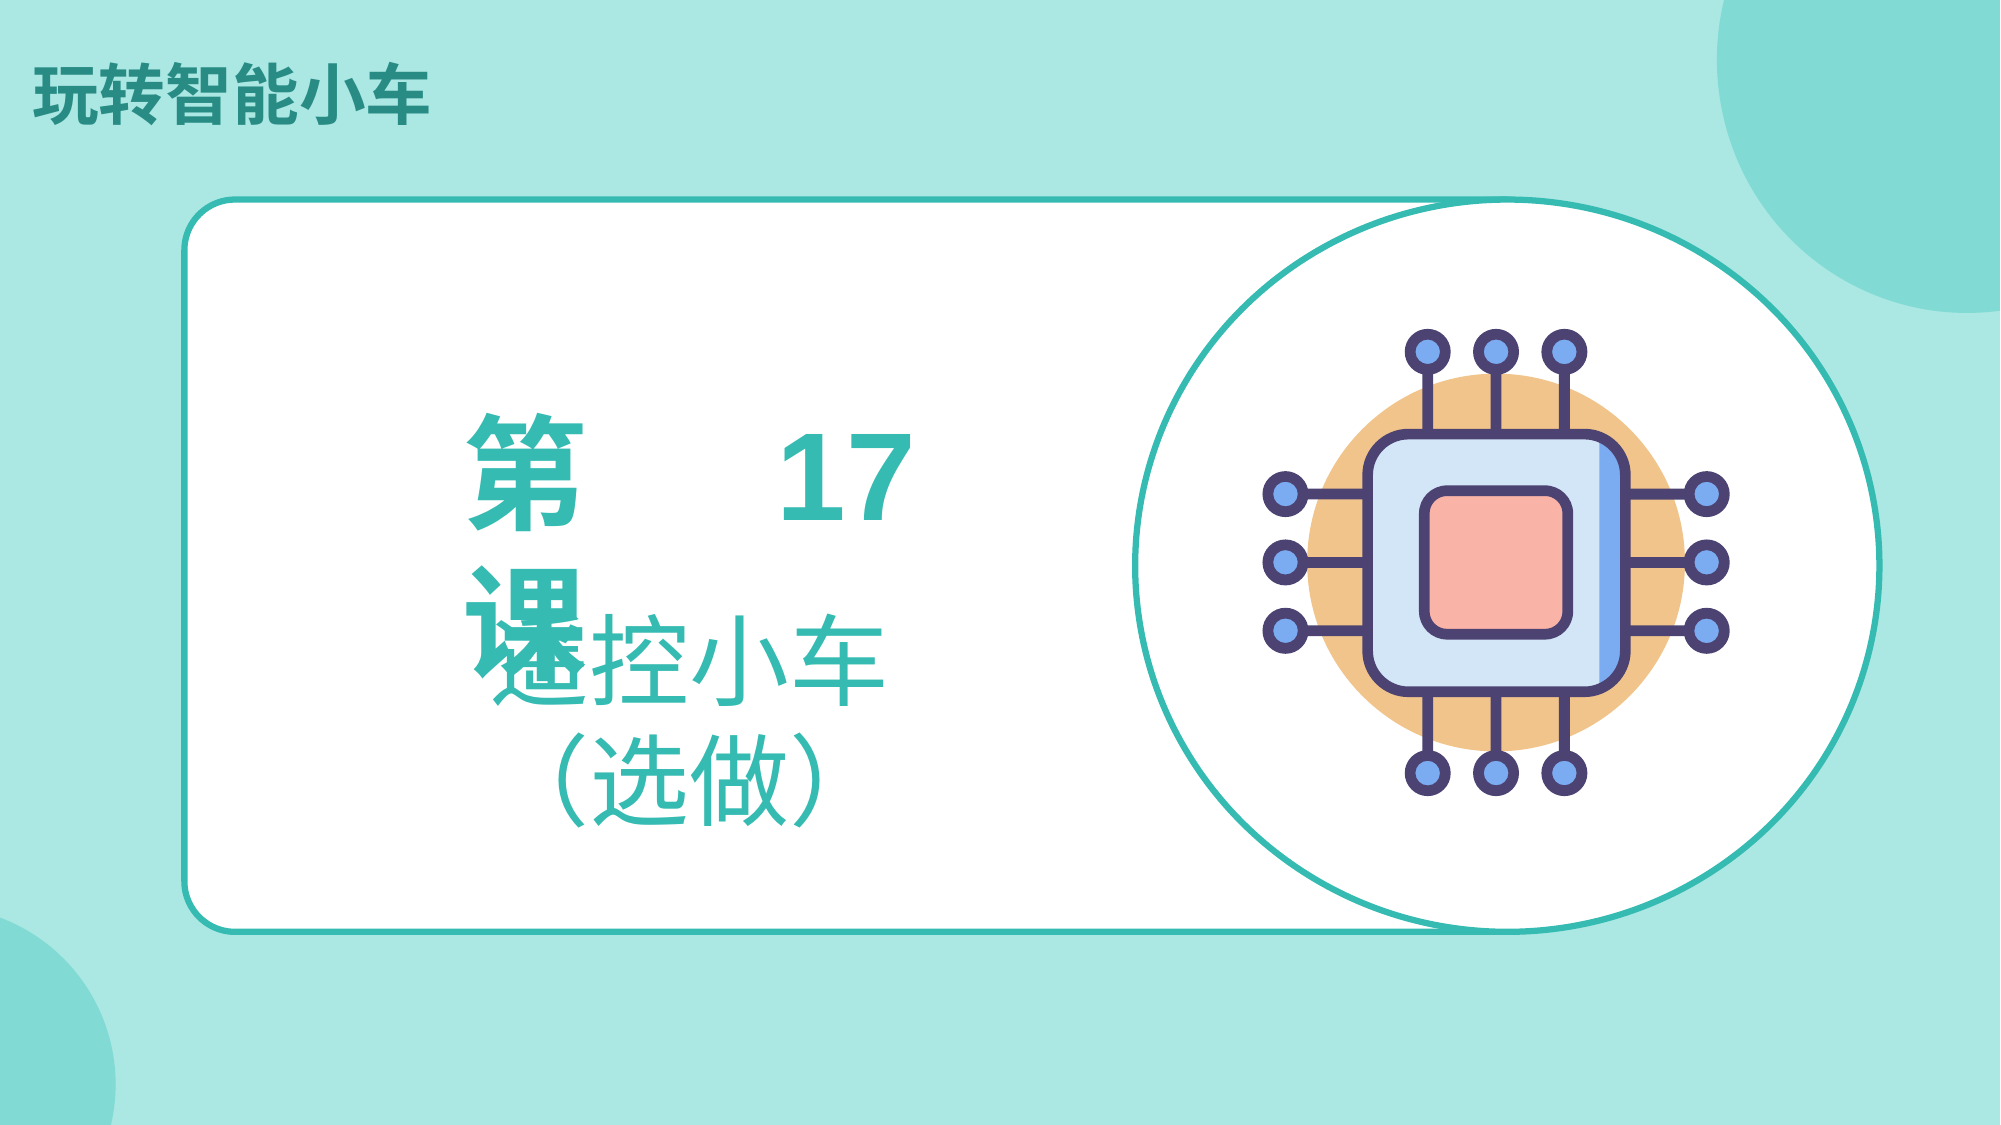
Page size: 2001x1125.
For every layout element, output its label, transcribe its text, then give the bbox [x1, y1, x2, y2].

text_box [0, 916, 117, 1125]
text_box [1262, 328, 1730, 797]
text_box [184, 199, 1880, 932]
text_box 玩转智能小车 [17, 45, 1222, 141]
text_box [1715, 0, 2000, 314]
text_box [0, 0, 2000, 1125]
